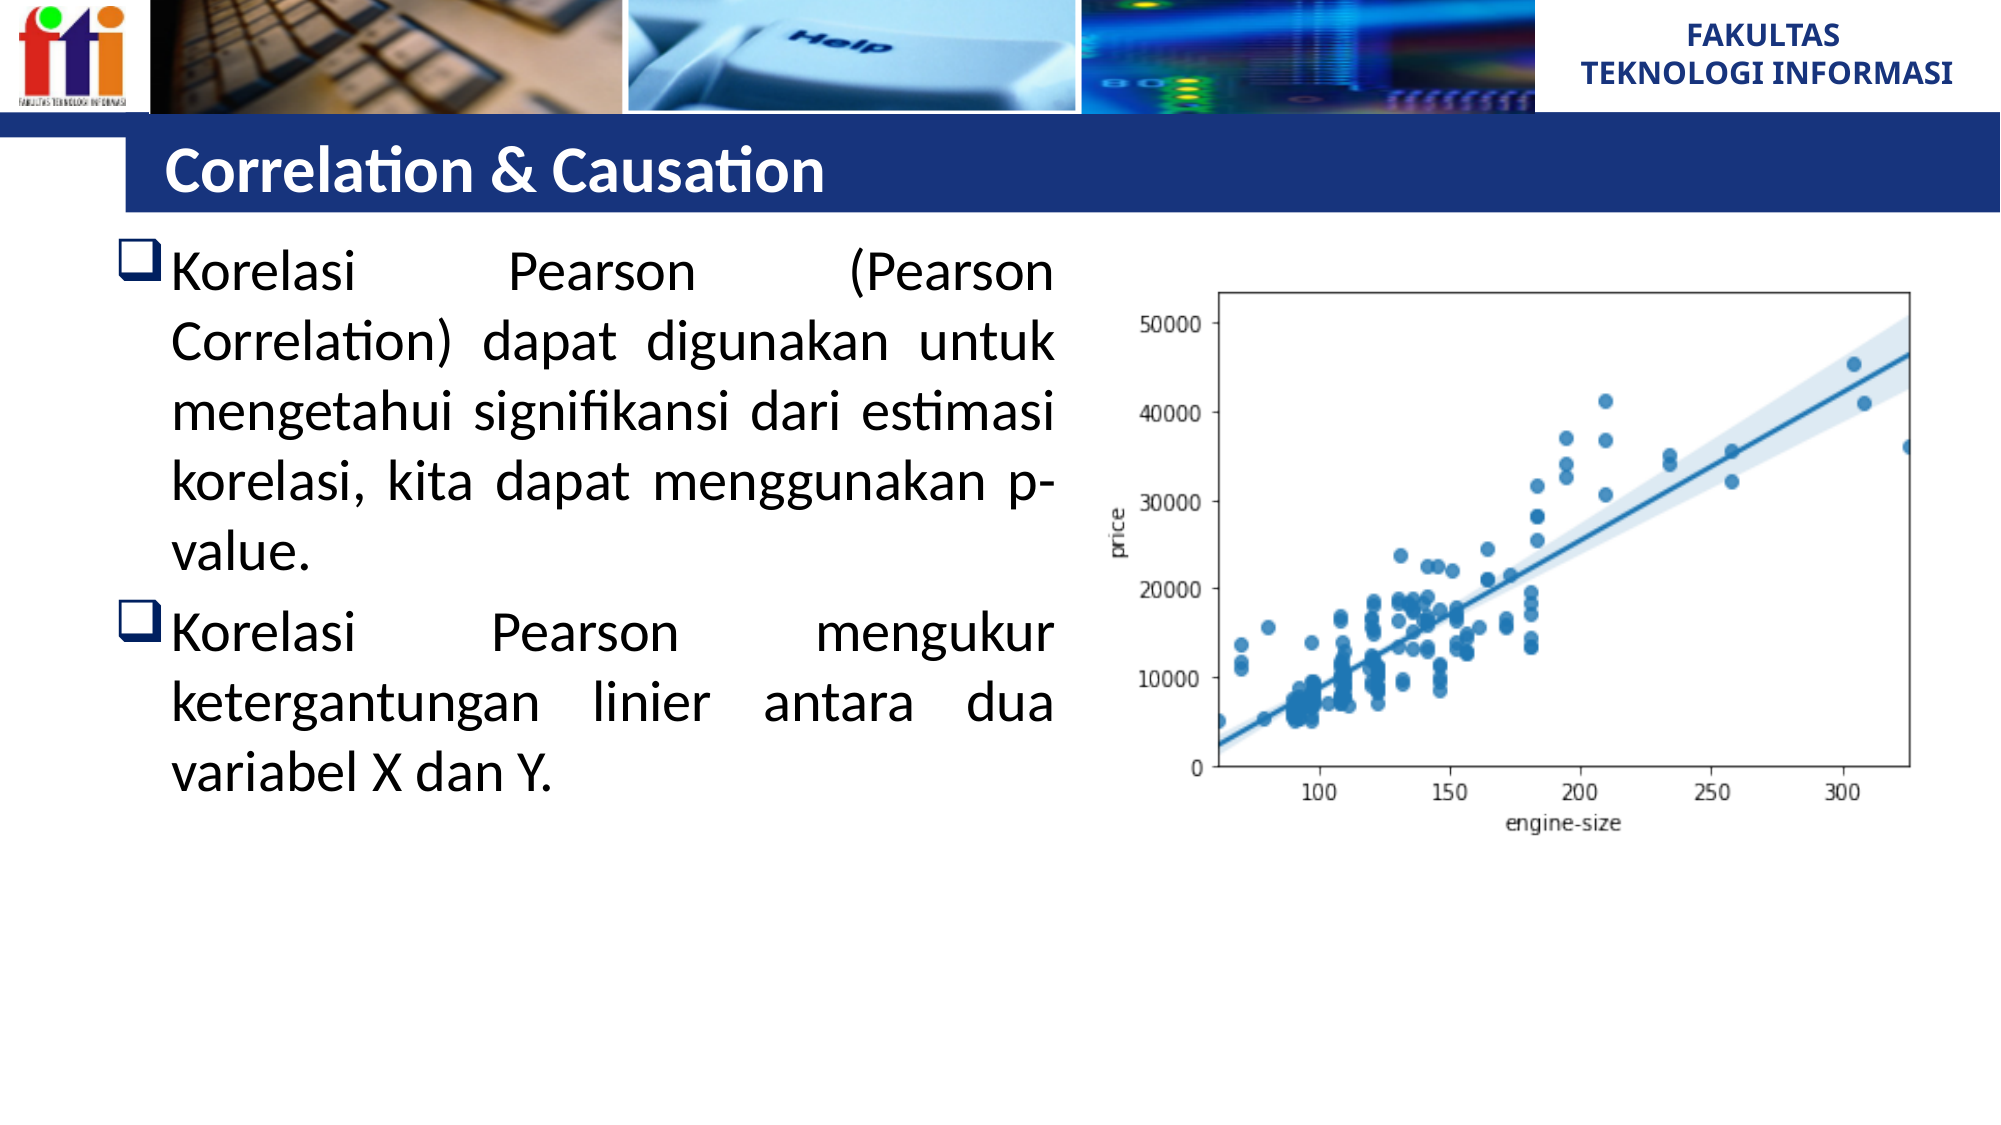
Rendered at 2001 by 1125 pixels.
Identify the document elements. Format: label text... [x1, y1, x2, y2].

picture [149, 0, 1535, 114]
title Correlation & Causation [149, 119, 1934, 213]
picture [1094, 279, 1925, 849]
picture [19, 6, 126, 106]
list Korelasi Pearson (Pearson Correlation) dapat digunakan untuk mengetahui signifikansi dari estimasi korelasi, kita dapat menggunakan p-value. Korelasi Pearson mengukur ketergantungan linier antara dua variabel X dan Y. [99, 224, 1072, 1038]
